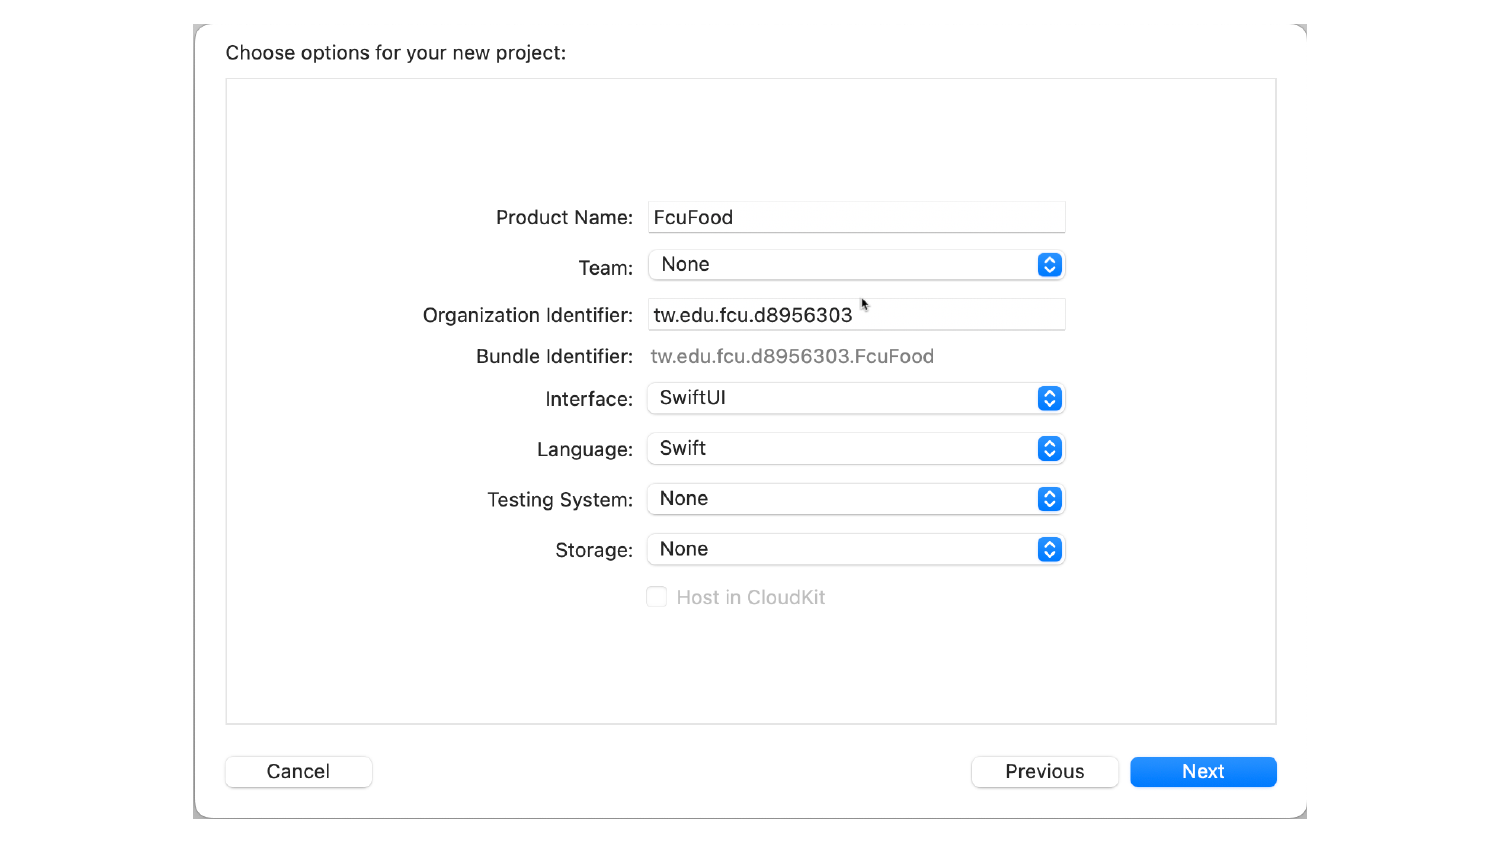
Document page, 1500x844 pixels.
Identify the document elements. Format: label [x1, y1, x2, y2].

picture [192, 24, 1307, 819]
